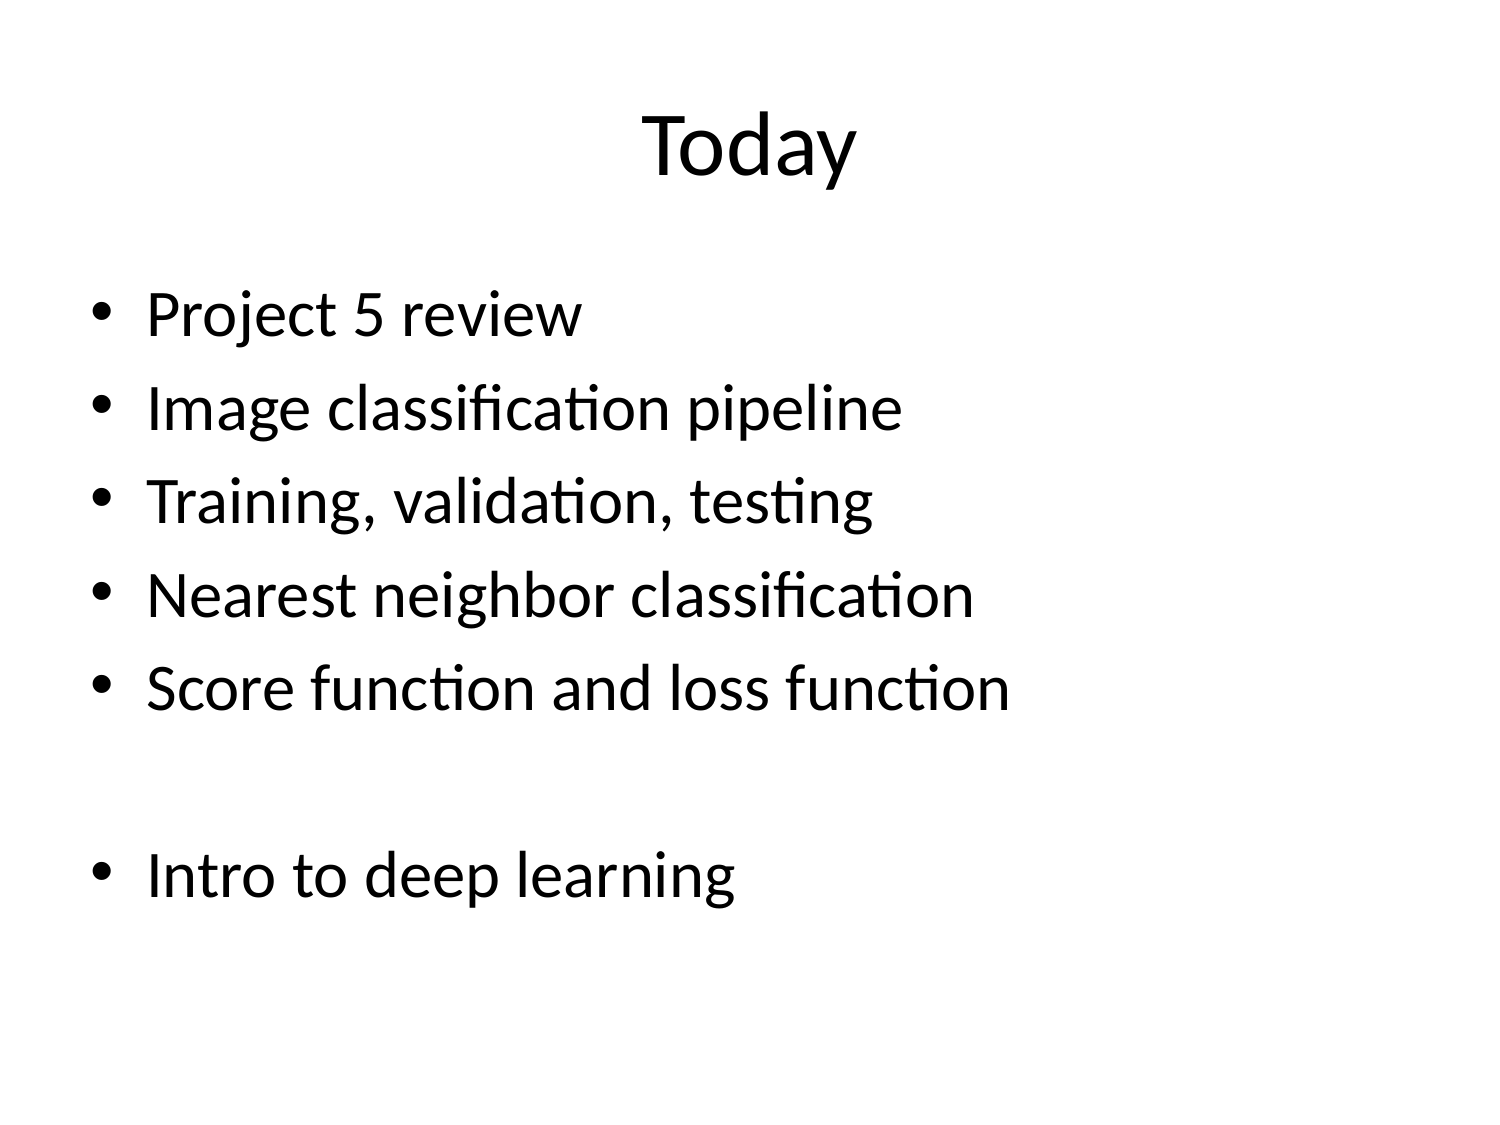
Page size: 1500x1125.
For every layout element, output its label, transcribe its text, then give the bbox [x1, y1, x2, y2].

list Project 5 review Image classification pipeline Training, validation, testing Nearest neighbor classification Score function and loss function Intro to deep learning [75, 262, 1425, 1005]
title Today [75, 45, 1425, 233]
